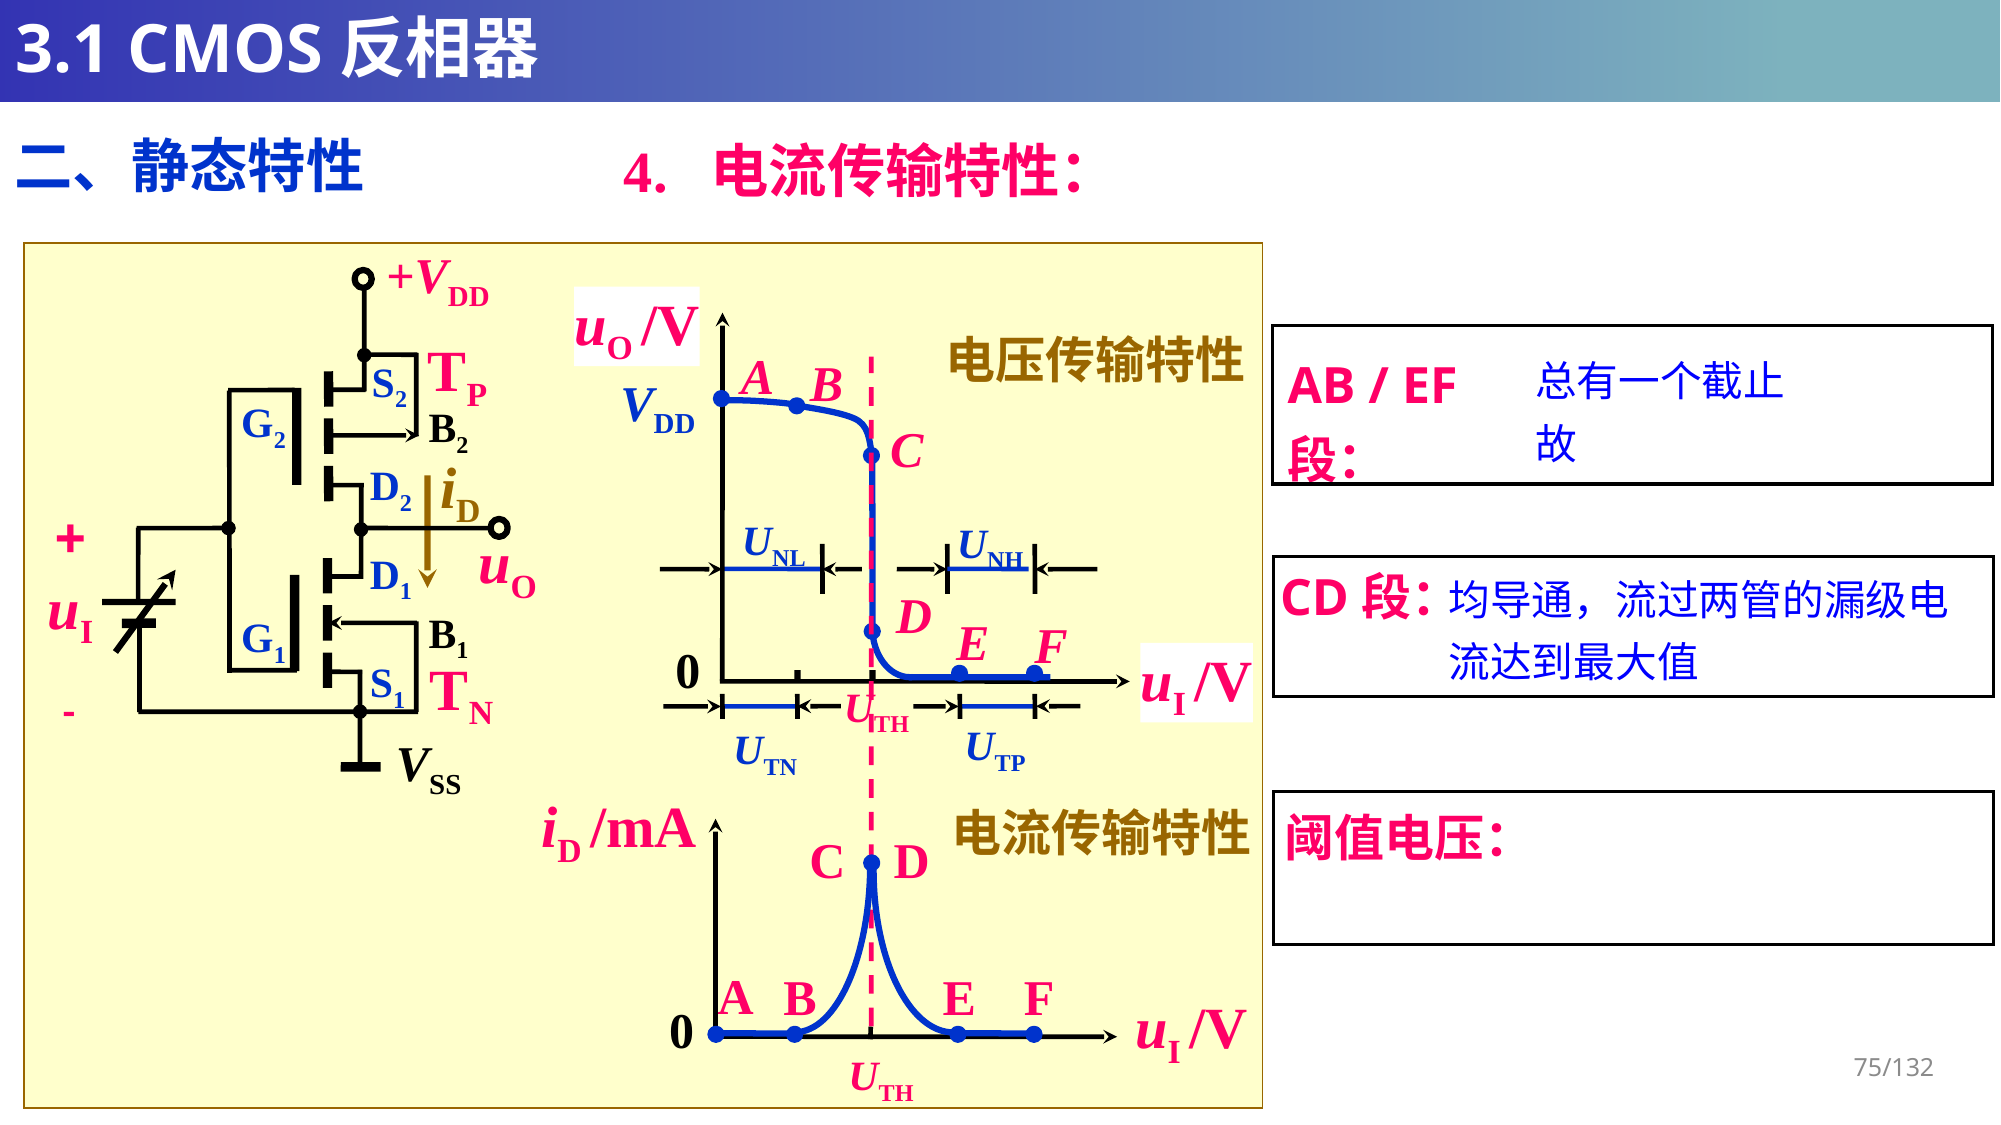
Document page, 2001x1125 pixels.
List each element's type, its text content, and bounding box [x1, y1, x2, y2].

text_box [562, 243, 1263, 789]
text_box [1272, 790, 1995, 945]
text_box 阈值电压： [1269, 783, 1543, 874]
title 3.1 CMOS反相器 [0, 0, 2000, 102]
slide_number 75/132 [1797, 1038, 1950, 1099]
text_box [571, 286, 1255, 774]
text_box 电压传输特性 [1255, 321, 1261, 397]
text_box 二、静态特性 [0, 121, 2000, 207]
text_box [537, 789, 1266, 1100]
text_box AB / EF段： [1272, 485, 1522, 496]
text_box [24, 236, 562, 800]
text_box [1272, 556, 1994, 698]
text_box CD段： [1265, 543, 1434, 633]
text_box [24, 800, 1263, 1109]
text_box [1272, 324, 1994, 485]
